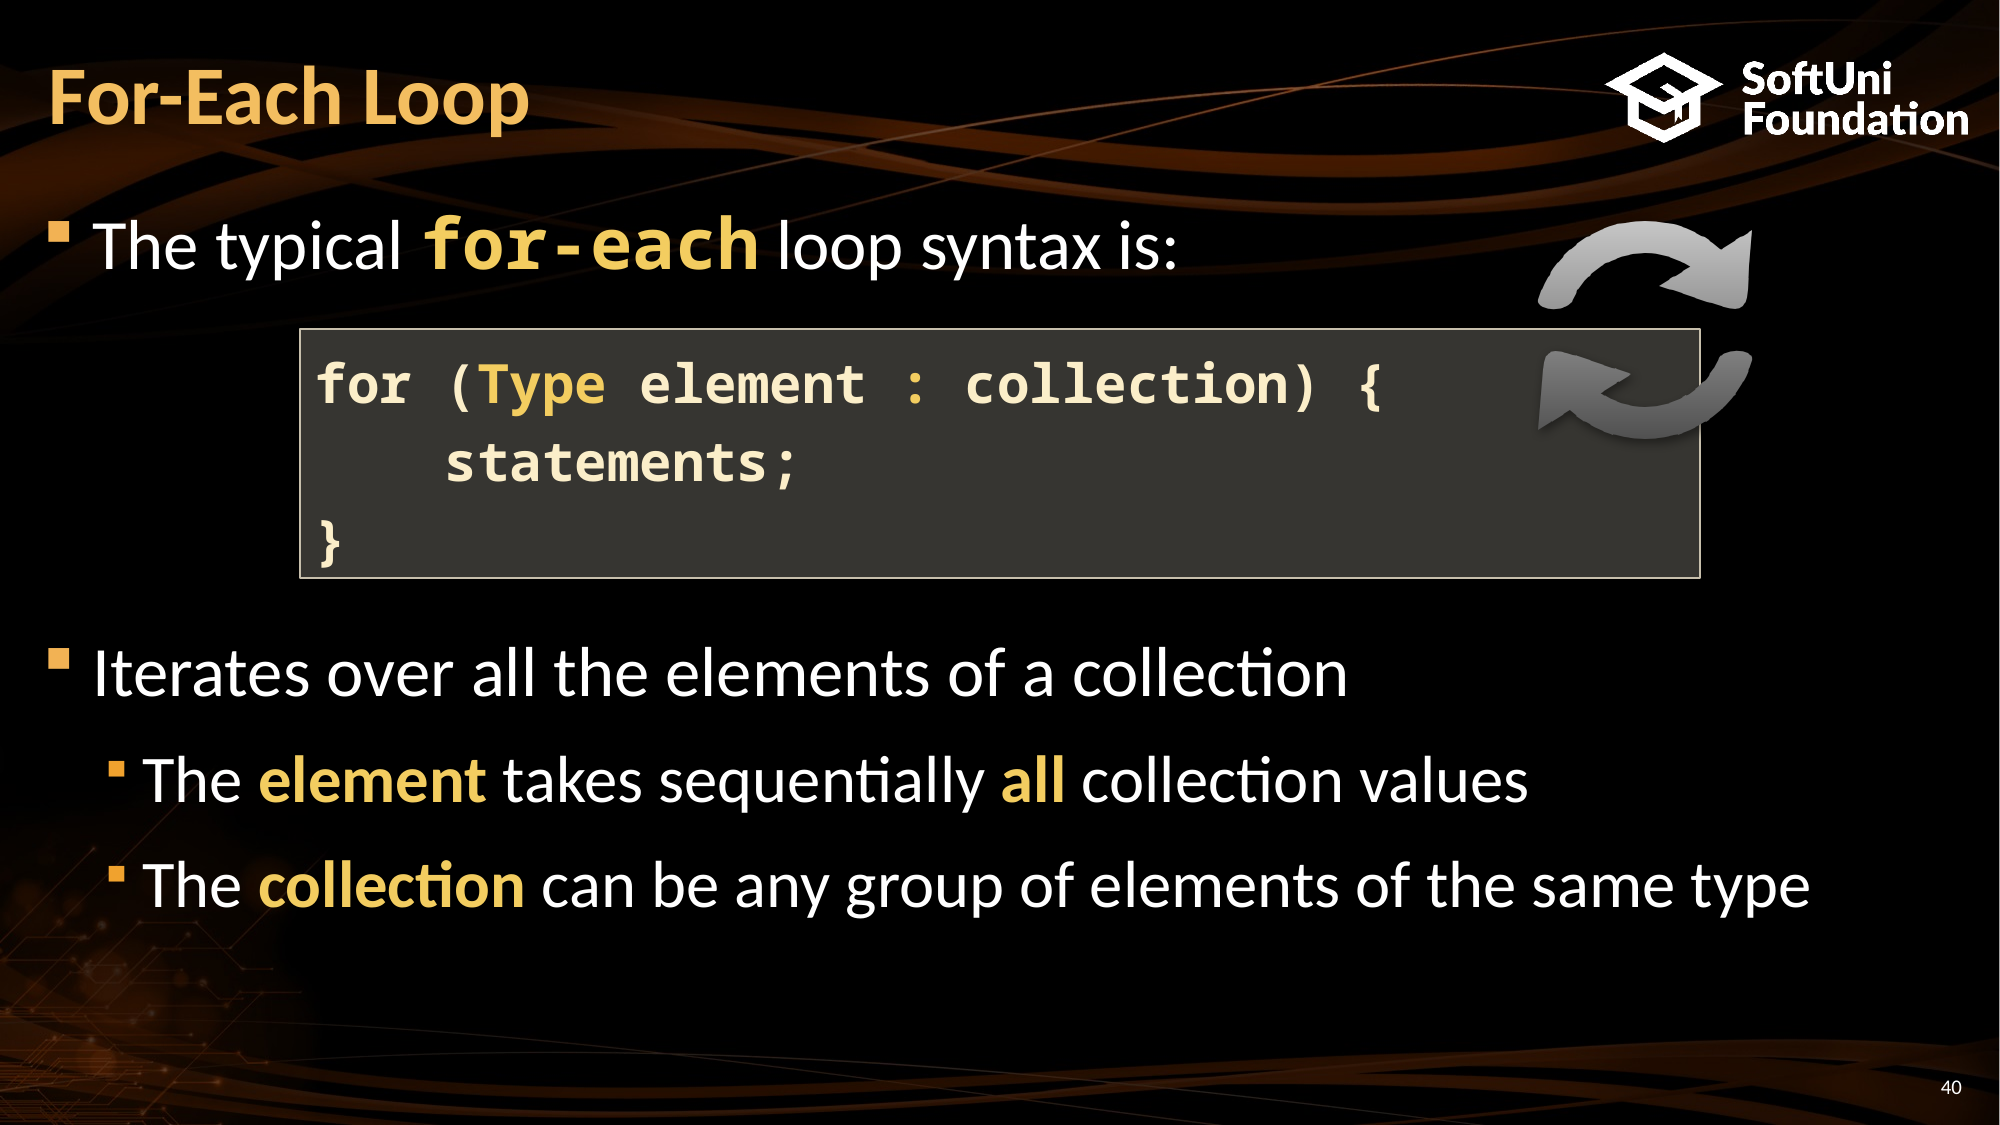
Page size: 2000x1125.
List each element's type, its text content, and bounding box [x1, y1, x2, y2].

text_box for (Type element : collection) { statements; } [299, 329, 1700, 578]
title For-Each Loop [30, 6, 1602, 189]
slide_number 40 [1897, 1070, 1968, 1103]
picture [0, 0, 2000, 1125]
list The typical for-each loop syntax is: Iterates over all the elements of a collection The element takes sequentially all collection values The collection can be any group of elements of the same type [24, 192, 1962, 1050]
